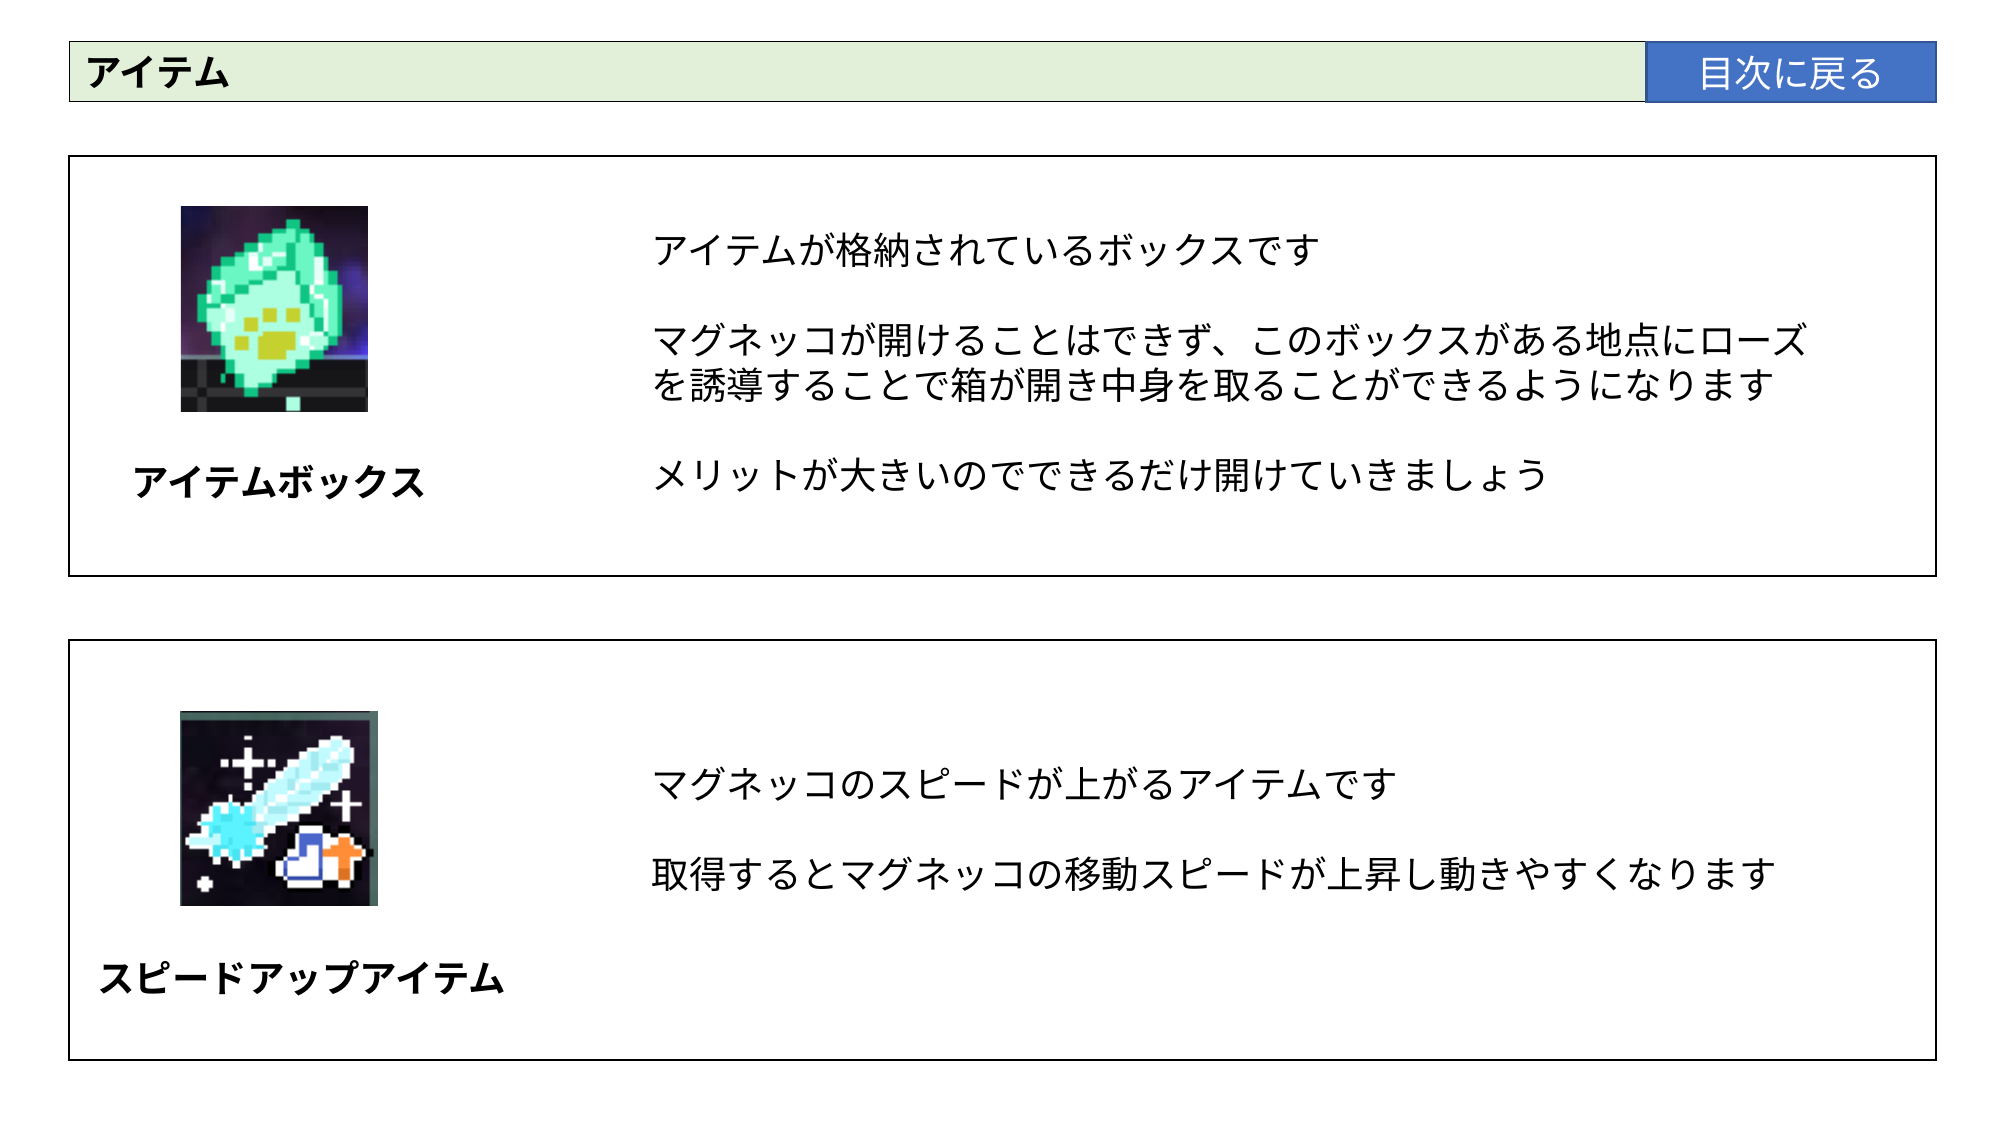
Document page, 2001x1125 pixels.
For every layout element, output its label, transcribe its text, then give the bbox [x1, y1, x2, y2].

text_box アイテムが格納されているボックスです マグネッコが開けることはできず、このボックスがある地点にローズ を誘導することで箱が開き中身を取ることができるようになります メリットが大きいのでできるだけ開けていきましょう [637, 219, 1833, 505]
picture [180, 206, 368, 412]
text_box [68, 639, 1937, 1061]
text_box アイテムボックス [116, 451, 452, 512]
text_box マグネッコのスピードが上がるアイテムです 取得するとマグネッコの移動スピードが上昇し動きやすくなります [637, 754, 1833, 904]
text_box [68, 155, 1937, 577]
picture [180, 711, 378, 906]
text_box アイテム [69, 41, 1645, 102]
text_box スピードアップアイテム [82, 947, 543, 1008]
text_box 目次に戻る [1645, 41, 1937, 103]
